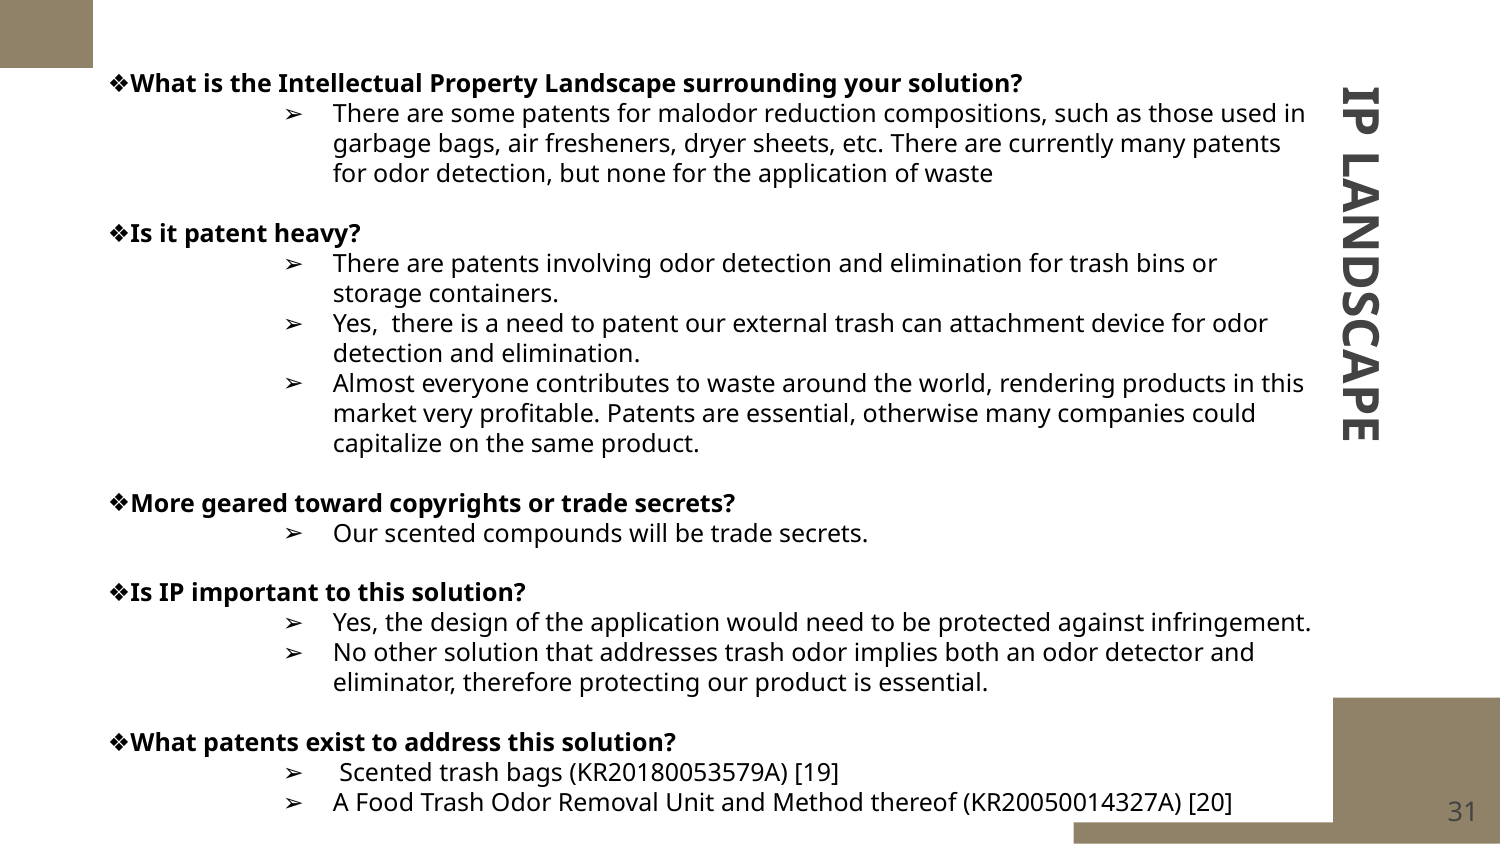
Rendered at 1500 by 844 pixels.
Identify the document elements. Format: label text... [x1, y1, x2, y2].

text_box [0, 0, 93, 68]
text_box What is the Intellectual Property Landscape surrounding your solution? There are some patents for malodor reduction compositions, such as those used in garbage bags, air fresheners, dryer sheets, etc. There are currently many patents for odor detection, but none for the application of waste Is it patent heavy? There are patents involving odor detection and elimination for trash bins or storage containers. Yes, there is a need to patent our external trash can attachment device for odor detection and elimination. Almost everyone contributes to waste around the world, rendering products in this market very profitable. Patents are essential, otherwise many companies could capitalize on the same product. More geared toward copyrights or trade secrets? Our scented compounds will be trade secrets. Is IP important to this solution? Yes, the design of the application would need to be protected against infringement. No other solution that addresses trash odor implies both an odor detector and eliminator, therefore protecting our product is essential. What patents exist to address this solution? Scented trash bags (KR20180053579A) [19] A Food Trash Odor Removal Unit and Method thereof (KR20050014327A) [20] [92, 67, 1333, 823]
text_box [1073, 697, 1500, 844]
title IP LANDSCAPE [1333, 71, 1409, 643]
slide_number ‹#› [1403, 779, 1494, 844]
